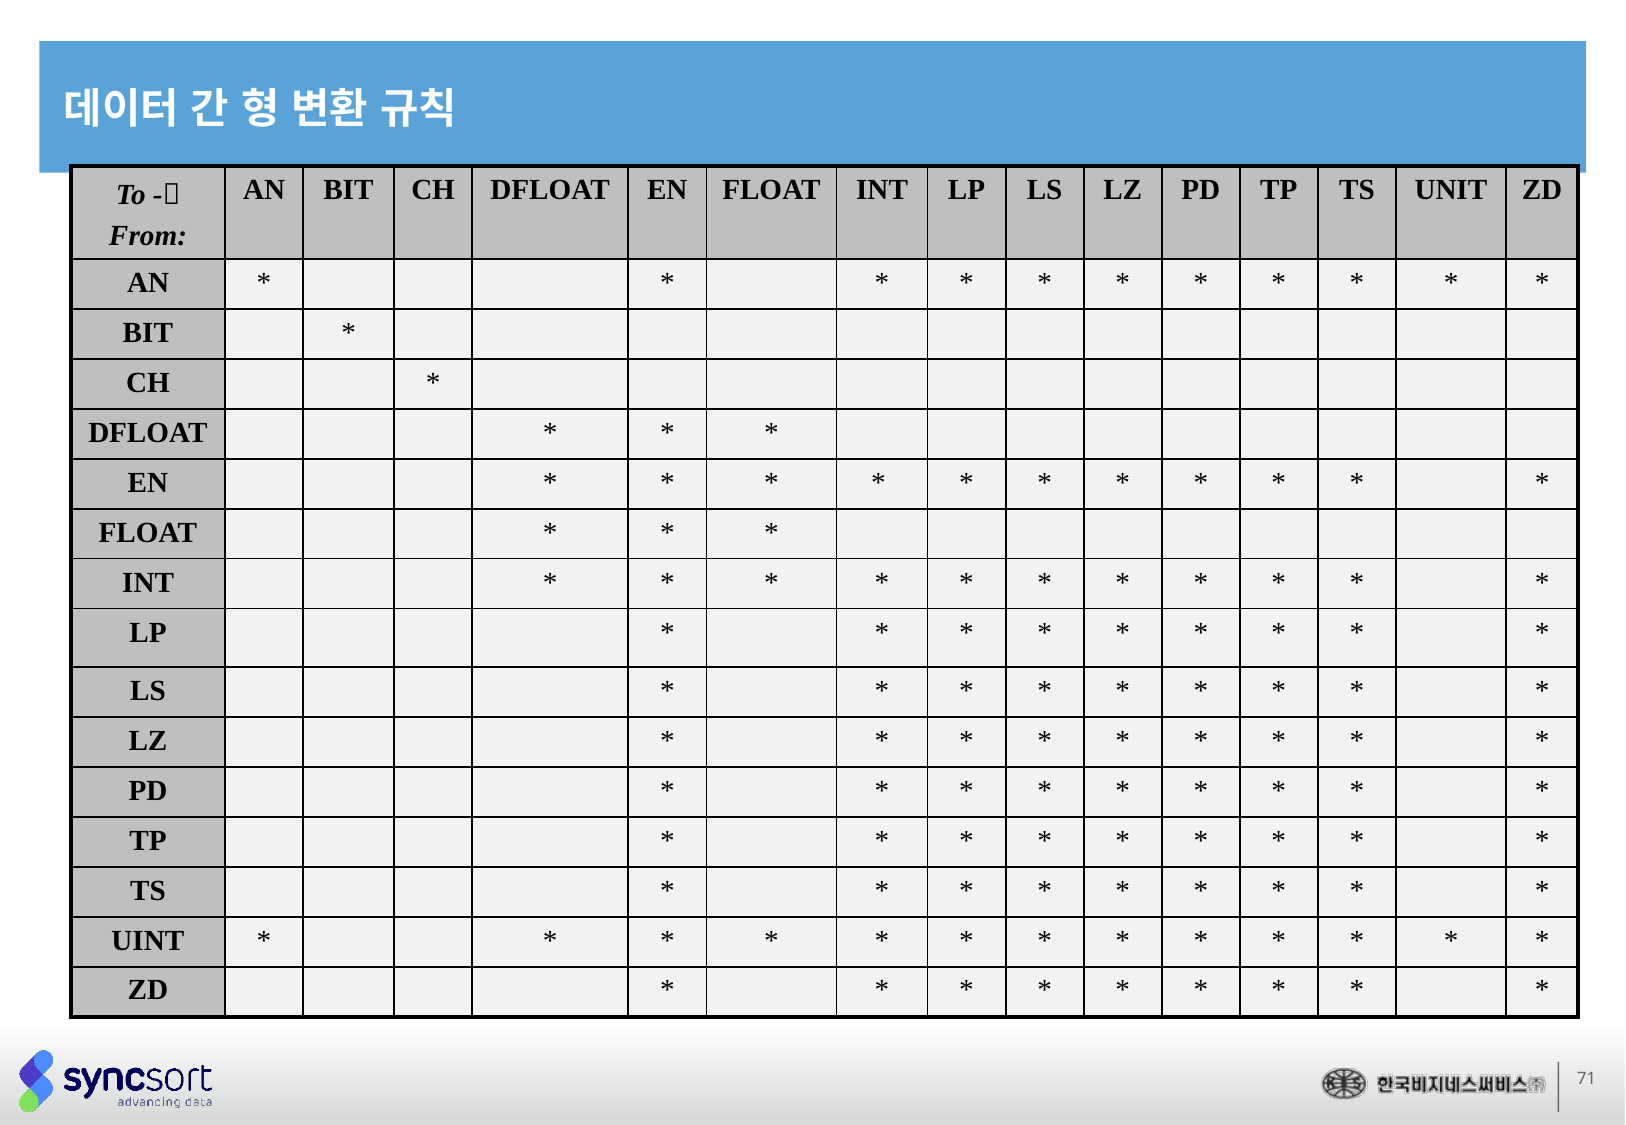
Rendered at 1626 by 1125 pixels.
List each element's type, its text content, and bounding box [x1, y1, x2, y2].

table_cell * [629, 718, 706, 766]
table_cell [707, 868, 836, 916]
table_cell * [395, 360, 471, 408]
table_cell * [928, 818, 1005, 866]
table_header TP [1241, 168, 1317, 258]
table_header CH [395, 168, 471, 258]
table_cell * [1007, 968, 1083, 1015]
table_cell EN [73, 460, 224, 508]
table_cell [395, 559, 471, 608]
table_cell [1507, 310, 1576, 358]
table_cell [1085, 360, 1161, 408]
table_cell * [1241, 968, 1317, 1015]
table_cell [1085, 410, 1161, 458]
table_cell * [1007, 559, 1083, 608]
table_header UNIT [1397, 168, 1505, 258]
table_cell * [1507, 609, 1576, 666]
table_cell * [928, 968, 1005, 1015]
table_cell * [1085, 918, 1161, 966]
table_cell * [226, 918, 302, 966]
table_cell [1507, 410, 1576, 458]
table_cell [304, 360, 393, 408]
table_cell [395, 410, 471, 458]
table_cell [395, 718, 471, 766]
table_cell [226, 968, 302, 1015]
table_header EN [629, 168, 706, 258]
table_cell [226, 460, 302, 508]
table_cell [304, 768, 393, 816]
table_cell * [1241, 260, 1317, 308]
table_cell [226, 718, 302, 766]
table_cell [1241, 510, 1317, 558]
table_header To - From: [73, 168, 224, 258]
table_cell * [629, 668, 706, 716]
table_cell [473, 968, 627, 1015]
table_cell * [1085, 668, 1161, 716]
table_cell [1319, 360, 1395, 408]
table_cell * [629, 460, 706, 508]
table_cell * [1085, 818, 1161, 866]
table_cell * [226, 260, 302, 308]
table_cell * [1163, 768, 1239, 816]
table_cell [1397, 559, 1505, 608]
table_cell [473, 768, 627, 816]
table_cell [1319, 310, 1395, 358]
table_cell * [1163, 609, 1239, 666]
table_cell * [1007, 868, 1083, 916]
table_cell [473, 868, 627, 916]
table_header PD [1163, 168, 1239, 258]
text_box 데이터 간 형 변환 규칙 [48, 47, 1579, 166]
table_cell * [629, 968, 706, 1015]
table_cell * [629, 818, 706, 866]
table_cell * [629, 510, 706, 558]
table_cell * [1163, 559, 1239, 608]
table_cell [1163, 510, 1239, 558]
table_cell [473, 360, 627, 408]
table_cell * [1507, 818, 1576, 866]
table_cell [226, 360, 302, 408]
table_cell * [1163, 260, 1239, 308]
table_cell [395, 918, 471, 966]
table_cell [395, 868, 471, 916]
table_cell [304, 609, 393, 666]
table_header ZD [1507, 168, 1576, 258]
table_cell [707, 718, 836, 766]
table_cell * [837, 868, 927, 916]
table_cell [707, 818, 836, 866]
table_cell * [837, 718, 927, 766]
table_cell * [1319, 968, 1395, 1015]
table_cell [1507, 360, 1576, 408]
table_cell UINT [73, 918, 224, 966]
table_cell [226, 410, 302, 458]
table_cell [1163, 410, 1239, 458]
table_cell * [928, 260, 1005, 308]
table_header AN [226, 168, 302, 258]
table_cell * [928, 559, 1005, 608]
table_cell AN [73, 260, 224, 308]
table_cell [1163, 360, 1239, 408]
table_cell LP [73, 609, 224, 666]
table_cell [629, 310, 706, 358]
table_cell [395, 460, 471, 508]
table_cell * [1507, 559, 1576, 608]
table_cell [837, 310, 927, 358]
table_cell CH [73, 360, 224, 408]
table_cell FLOAT [73, 510, 224, 558]
table_cell * [1007, 460, 1083, 508]
table_cell [226, 310, 302, 358]
table_header LP [928, 168, 1005, 258]
table_cell * [1319, 868, 1395, 916]
table_cell [473, 310, 627, 358]
table_cell * [1507, 260, 1576, 308]
table_cell * [1163, 718, 1239, 766]
table_cell [1397, 360, 1505, 408]
table_cell [1397, 868, 1505, 916]
table_cell [1397, 510, 1505, 558]
table_cell * [1163, 818, 1239, 866]
table_cell [395, 968, 471, 1015]
table_cell * [837, 768, 927, 816]
table_cell * [837, 609, 927, 666]
table_cell [304, 559, 393, 608]
table_cell [707, 310, 836, 358]
table_cell * [1085, 260, 1161, 308]
table_cell * [1007, 768, 1083, 816]
table_cell * [629, 609, 706, 666]
table_cell * [1319, 918, 1395, 966]
table_cell [304, 410, 393, 458]
table_cell [473, 718, 627, 766]
table_cell * [629, 868, 706, 916]
table_cell [226, 510, 302, 558]
table_cell * [1319, 460, 1395, 508]
table_cell [395, 310, 471, 358]
table_cell [226, 868, 302, 916]
table_cell [707, 260, 836, 308]
table_cell * [473, 559, 627, 608]
table_cell [928, 510, 1005, 558]
table_cell * [1085, 609, 1161, 666]
table_cell [1397, 310, 1505, 358]
table_cell * [1241, 609, 1317, 666]
table_cell [304, 968, 393, 1015]
table_cell [473, 609, 627, 666]
table_cell [1241, 310, 1317, 358]
table_cell [395, 609, 471, 666]
table_header LZ [1085, 168, 1161, 258]
table_cell [1397, 818, 1505, 866]
table_cell [1397, 968, 1505, 1015]
table_cell * [707, 410, 836, 458]
table_cell [1319, 410, 1395, 458]
table_cell BIT [73, 310, 224, 358]
table_cell * [1007, 668, 1083, 716]
table_cell [473, 260, 627, 308]
table_cell * [1163, 918, 1239, 966]
table_cell * [1085, 460, 1161, 508]
table_cell [837, 360, 927, 408]
table_cell [395, 668, 471, 716]
table_cell * [928, 460, 1005, 508]
table_cell * [1007, 918, 1083, 966]
table_cell * [1319, 668, 1395, 716]
table_cell * [1507, 718, 1576, 766]
table_cell [395, 768, 471, 816]
table_cell * [1319, 559, 1395, 608]
table_cell * [928, 609, 1005, 666]
table_cell [304, 918, 393, 966]
table_cell [473, 818, 627, 866]
table_cell * [707, 510, 836, 558]
table_cell [473, 668, 627, 716]
table_cell TP [73, 818, 224, 866]
table_cell [1241, 360, 1317, 408]
table_cell * [928, 868, 1005, 916]
table_cell LZ [73, 718, 224, 766]
table_cell * [1319, 260, 1395, 308]
table_cell [837, 510, 927, 558]
table_cell [304, 460, 393, 508]
table_cell * [1507, 968, 1576, 1015]
table_cell * [837, 668, 927, 716]
table_cell * [1163, 668, 1239, 716]
table_header DFLOAT [473, 168, 627, 258]
table_cell * [837, 968, 927, 1015]
table_cell [629, 360, 706, 408]
table_cell * [928, 918, 1005, 966]
table_cell [707, 360, 836, 408]
table_cell * [1007, 609, 1083, 666]
table_cell * [1085, 559, 1161, 608]
table_cell [707, 609, 836, 666]
table_cell * [707, 559, 836, 608]
table_cell * [928, 718, 1005, 766]
table_cell * [707, 460, 836, 508]
table_cell [1397, 460, 1505, 508]
table_cell [226, 768, 302, 816]
table_cell [1507, 510, 1576, 558]
table_cell * [629, 918, 706, 966]
table_cell * [1507, 768, 1576, 816]
table_cell [1397, 718, 1505, 766]
table_cell [304, 510, 393, 558]
table_cell * [1319, 818, 1395, 866]
table_cell * [1007, 718, 1083, 766]
table_cell * [629, 768, 706, 816]
table_cell * [837, 260, 927, 308]
table_cell * [629, 559, 706, 608]
table_cell * [707, 918, 836, 966]
table_cell [304, 668, 393, 716]
table_cell [226, 609, 302, 666]
table_cell [304, 868, 393, 916]
table_cell * [1507, 918, 1576, 966]
table_cell * [1397, 260, 1505, 308]
table_cell * [1163, 868, 1239, 916]
table_cell * [1085, 718, 1161, 766]
table_cell * [837, 460, 927, 508]
table_cell [837, 410, 927, 458]
table_cell [707, 768, 836, 816]
table_cell [928, 360, 1005, 408]
table_cell * [1085, 768, 1161, 816]
table_cell [1085, 510, 1161, 558]
table_cell [1007, 360, 1083, 408]
table_cell [1397, 410, 1505, 458]
table_cell * [837, 918, 927, 966]
table_cell * [473, 918, 627, 966]
table_cell * [1085, 968, 1161, 1015]
table_cell [707, 668, 836, 716]
table_cell PD [73, 768, 224, 816]
table_cell [1007, 310, 1083, 358]
table_cell * [1007, 818, 1083, 866]
table_cell * [1241, 460, 1317, 508]
table_cell * [1319, 609, 1395, 666]
table_cell * [928, 768, 1005, 816]
table_cell [1241, 410, 1317, 458]
table_cell [304, 818, 393, 866]
table_header TS [1319, 168, 1395, 258]
table_cell * [928, 668, 1005, 716]
picture [0, 1024, 1625, 1125]
table_header BIT [304, 168, 393, 258]
table_cell DFLOAT [73, 410, 224, 458]
table_cell [304, 260, 393, 308]
table_cell * [629, 410, 706, 458]
table_cell [304, 718, 393, 766]
table_cell * [1163, 460, 1239, 508]
table_cell * [1241, 559, 1317, 608]
table_cell [707, 968, 836, 1015]
table_cell [226, 668, 302, 716]
table_cell [226, 559, 302, 608]
table_cell * [1319, 718, 1395, 766]
table_cell * [1507, 668, 1576, 716]
table_cell * [629, 260, 706, 308]
table_cell * [1397, 918, 1505, 966]
table_header FLOAT [707, 168, 836, 258]
table_cell * [1085, 868, 1161, 916]
table_cell * [1241, 818, 1317, 866]
table_cell [1007, 410, 1083, 458]
table_cell ZD [73, 968, 224, 1015]
table_cell [1163, 310, 1239, 358]
table_cell * [1163, 968, 1239, 1015]
table_header INT [837, 168, 927, 258]
table_cell * [1507, 460, 1576, 508]
table_cell [1397, 768, 1505, 816]
table_cell * [837, 818, 927, 866]
table_cell * [1241, 668, 1317, 716]
table_cell * [1241, 918, 1317, 966]
table_cell [1397, 668, 1505, 716]
table_cell * [1241, 768, 1317, 816]
table_cell [928, 310, 1005, 358]
table_cell [1085, 310, 1161, 358]
table_cell [395, 260, 471, 308]
table_cell * [1241, 868, 1317, 916]
table_cell [1397, 609, 1505, 666]
table_cell [1319, 510, 1395, 558]
table_cell * [1319, 768, 1395, 816]
table_cell [226, 818, 302, 866]
table_cell [1007, 510, 1083, 558]
table_cell [395, 818, 471, 866]
table_cell INT [73, 559, 224, 608]
table_cell * [473, 410, 627, 458]
table_cell * [1007, 260, 1083, 308]
table_cell * [304, 310, 393, 358]
table_cell * [1241, 718, 1317, 766]
table_header LS [1007, 168, 1083, 258]
table_cell LS [73, 668, 224, 716]
table_cell * [473, 510, 627, 558]
table_cell [928, 410, 1005, 458]
table_cell * [1507, 868, 1576, 916]
table_cell * [473, 460, 627, 508]
table_cell [395, 510, 471, 558]
table_cell TS [73, 868, 224, 916]
table_cell * [837, 559, 927, 608]
